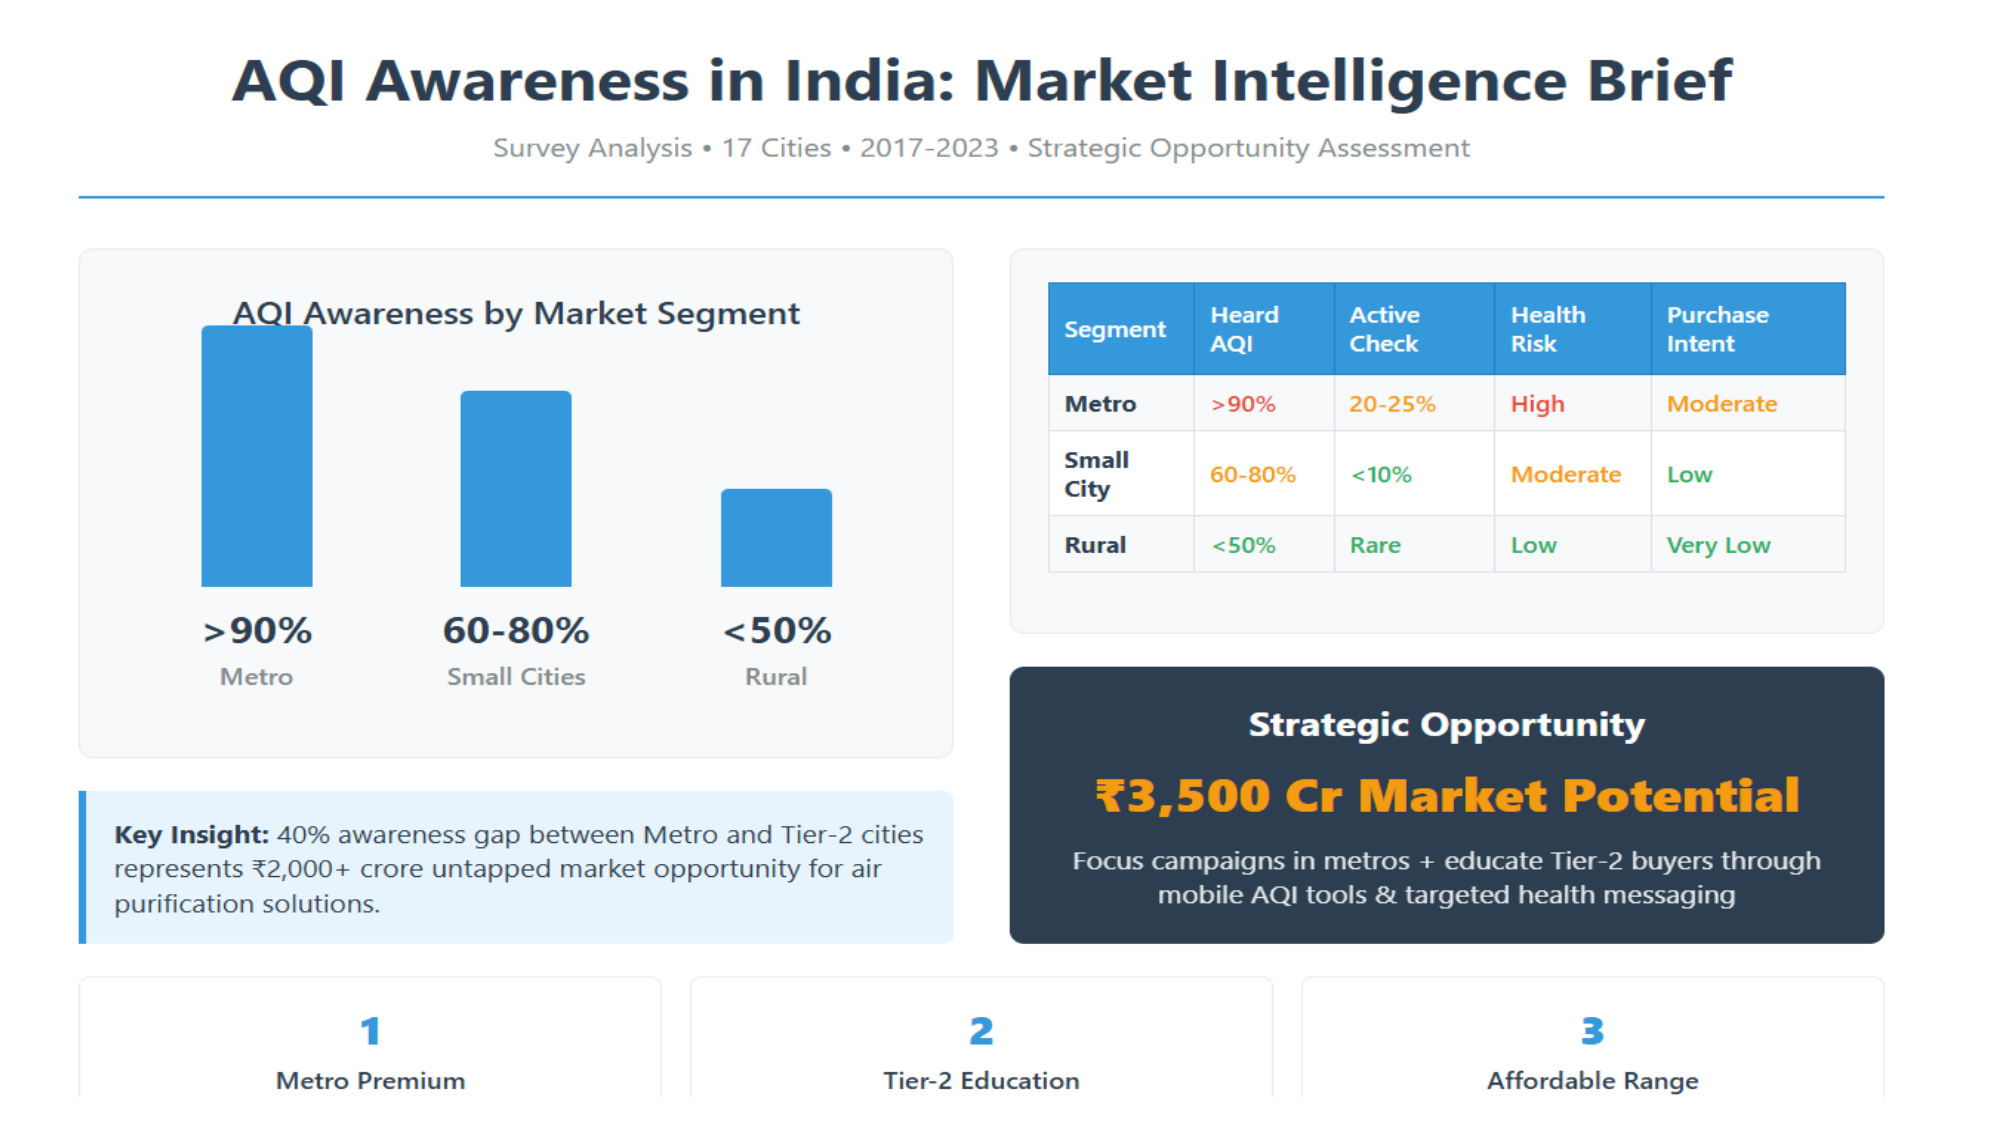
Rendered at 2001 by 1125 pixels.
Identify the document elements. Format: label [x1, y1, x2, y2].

picture [76, 17, 1907, 1097]
